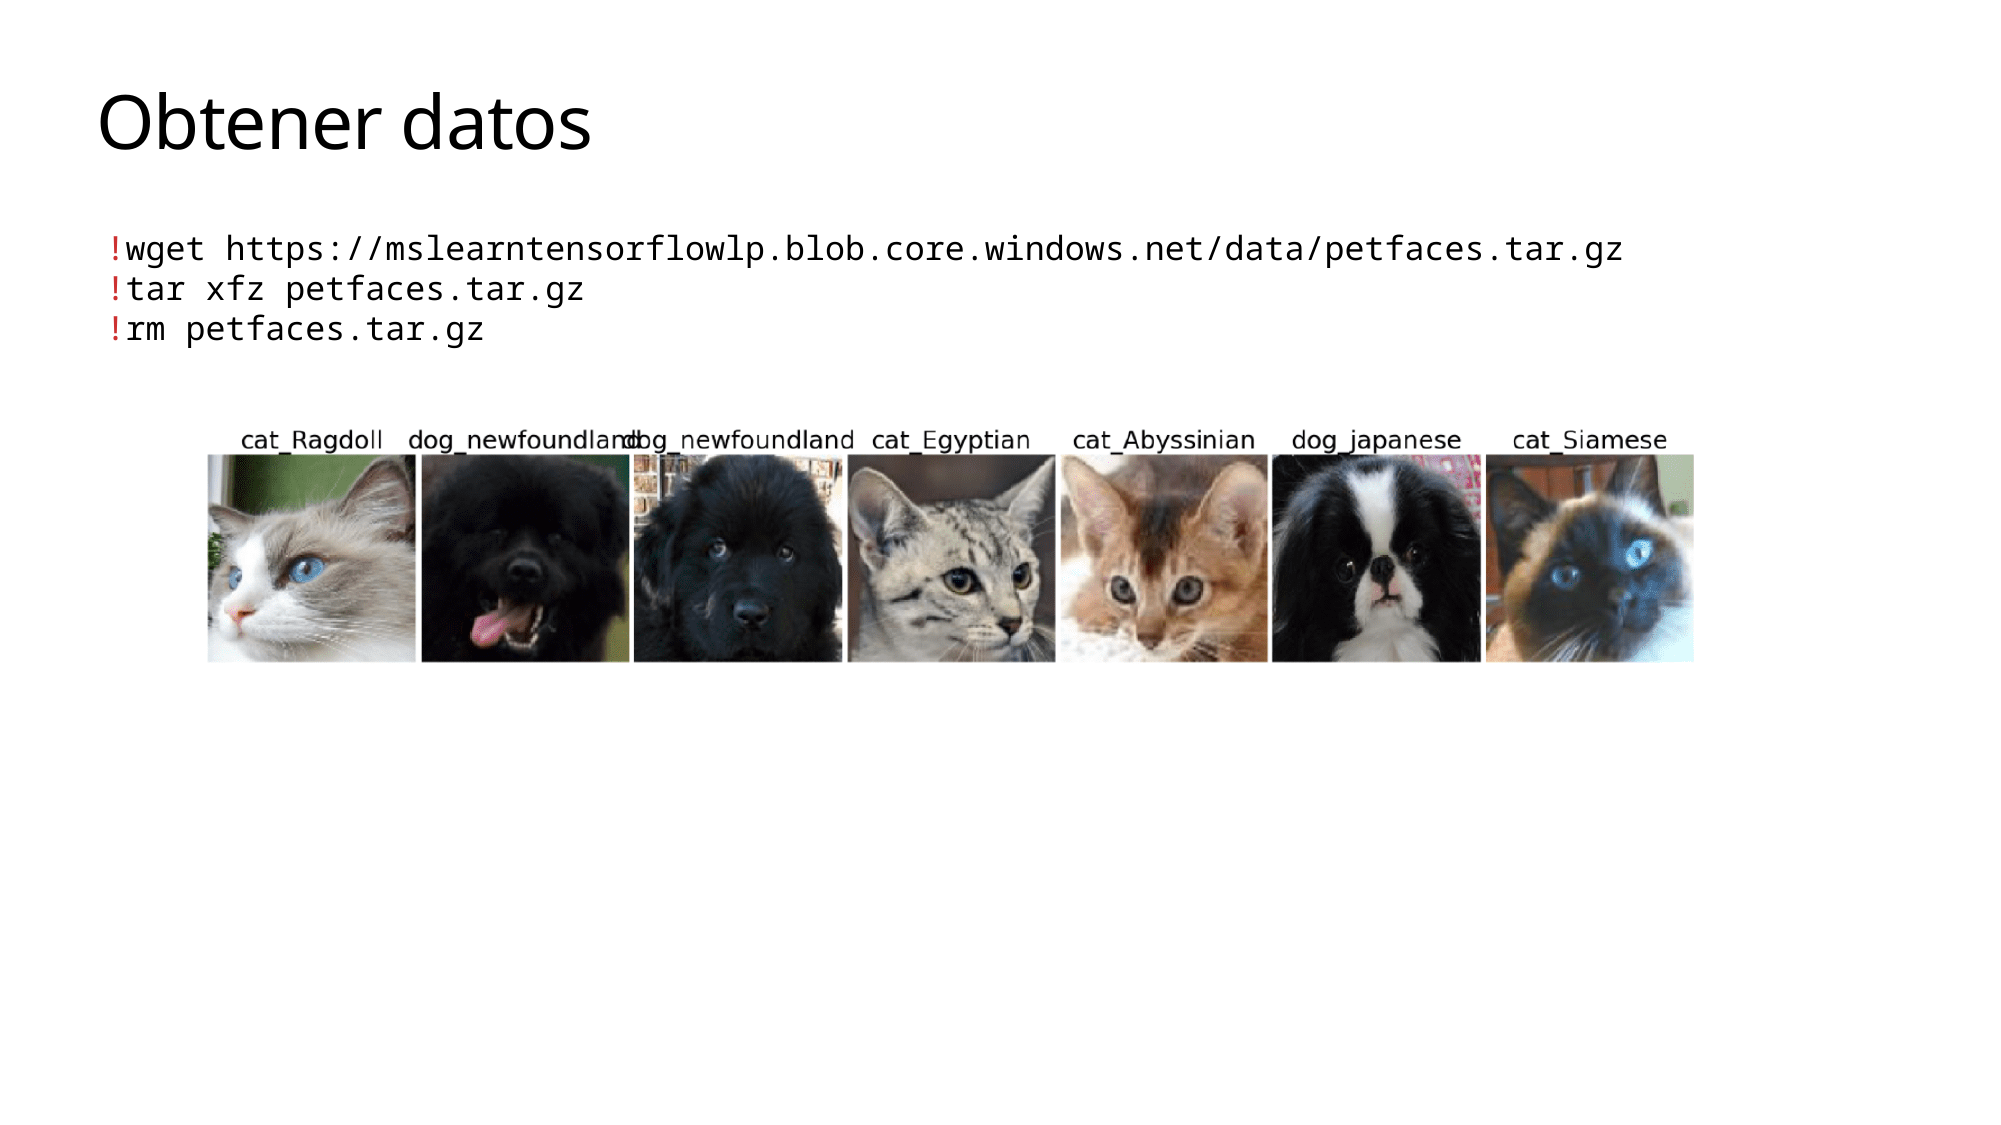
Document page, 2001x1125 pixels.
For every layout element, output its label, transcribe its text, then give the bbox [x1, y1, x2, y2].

title Obtener datos [96, 75, 1904, 165]
text_box !wget https://mslearntensorflowlp.blob.core.windows.net/data/petfaces.tar.gz !tar xfz petfaces.tar.gz !rm petfaces.tar.gz [90, 219, 1874, 355]
picture [196, 410, 1708, 672]
